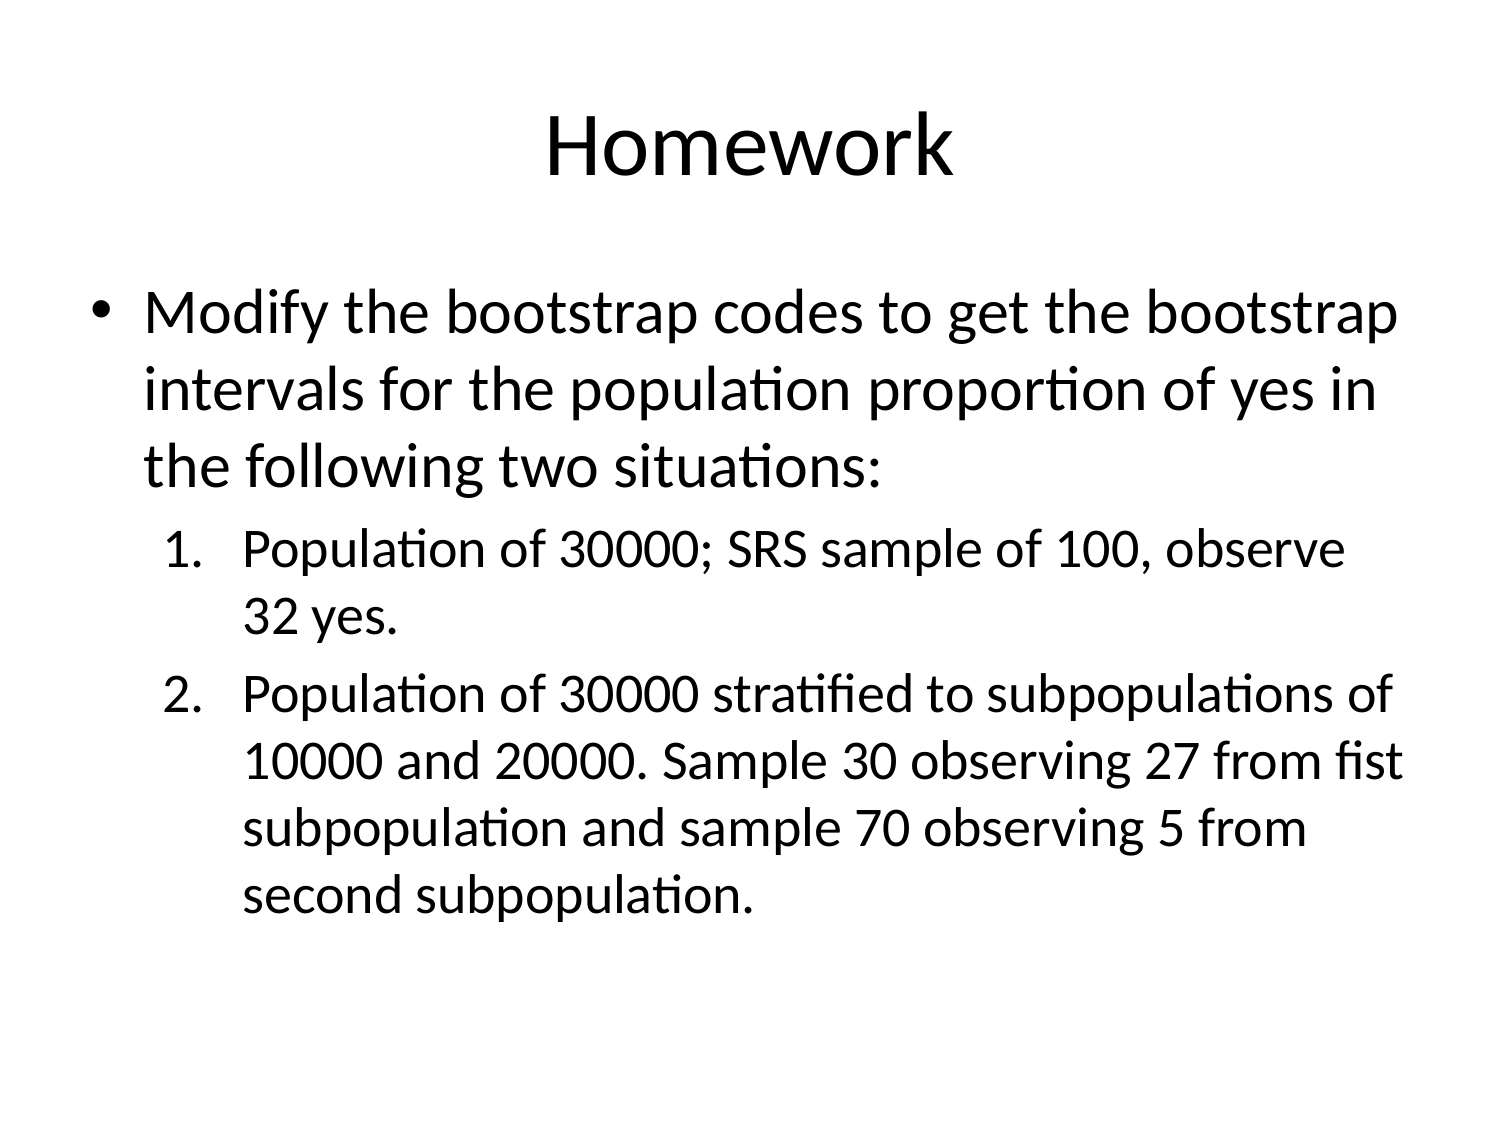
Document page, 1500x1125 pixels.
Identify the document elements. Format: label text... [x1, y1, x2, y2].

title Homework [75, 45, 1425, 233]
list Modify the bootstrap codes to get the bootstrap intervals for the population proportion of yes in the following two situations: Population of 30000; SRS sample of 100, observe 32 yes. Population of 30000 stratified to subpopulations of 10000 and 20000. Sample 30 observing 27 from fist subpopulation and sample 70 observing 5 from second subpopulation. [75, 262, 1425, 1005]
